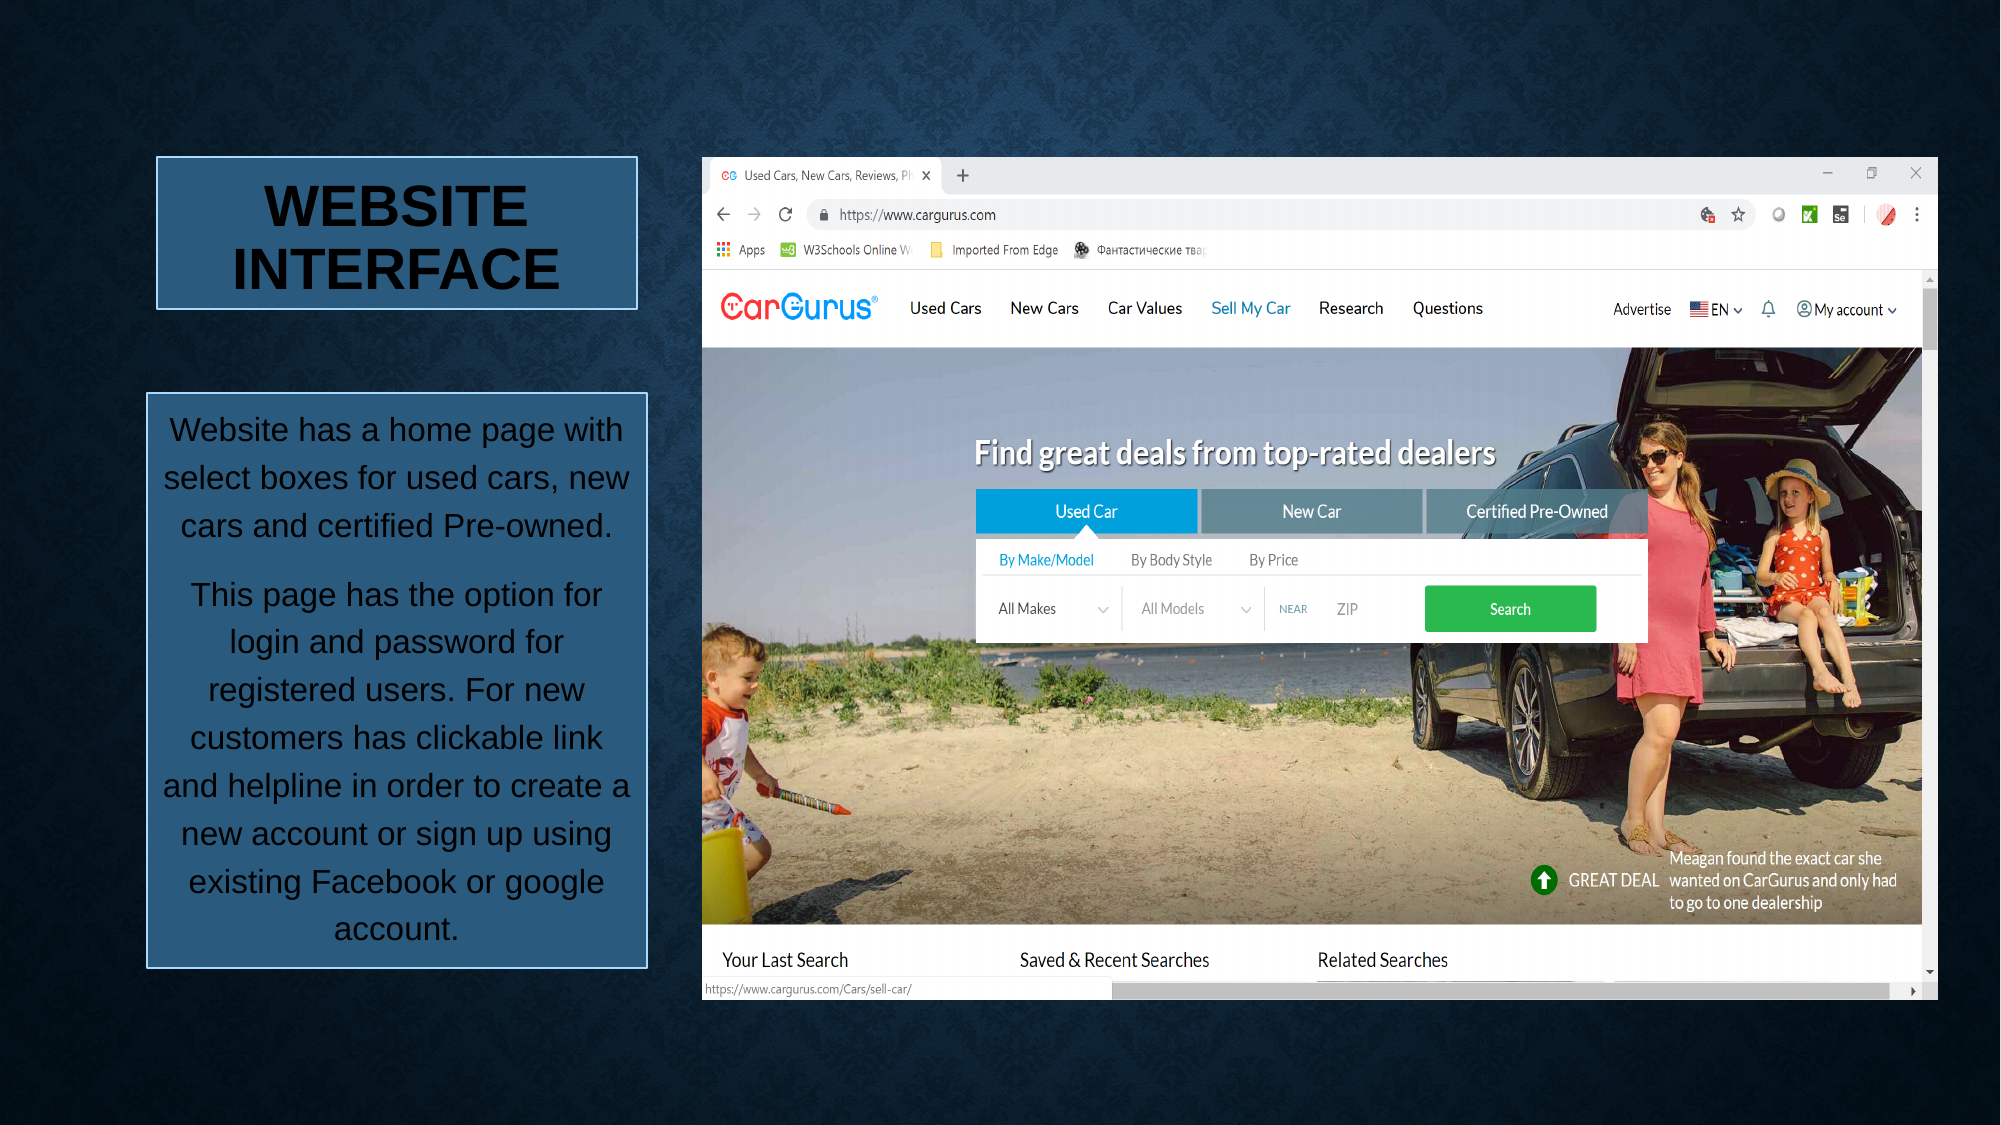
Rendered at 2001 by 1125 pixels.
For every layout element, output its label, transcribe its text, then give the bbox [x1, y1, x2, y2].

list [701, 156, 1938, 1001]
title Website interface [156, 156, 638, 310]
list Website has a home page with select boxes for used cars, new cars and certified Pre-owned. This page has the option for login and password for registered users. For new customers has clickable link and helpline in order to create a new account or sign up using existing Facebook or google account. [146, 392, 648, 969]
